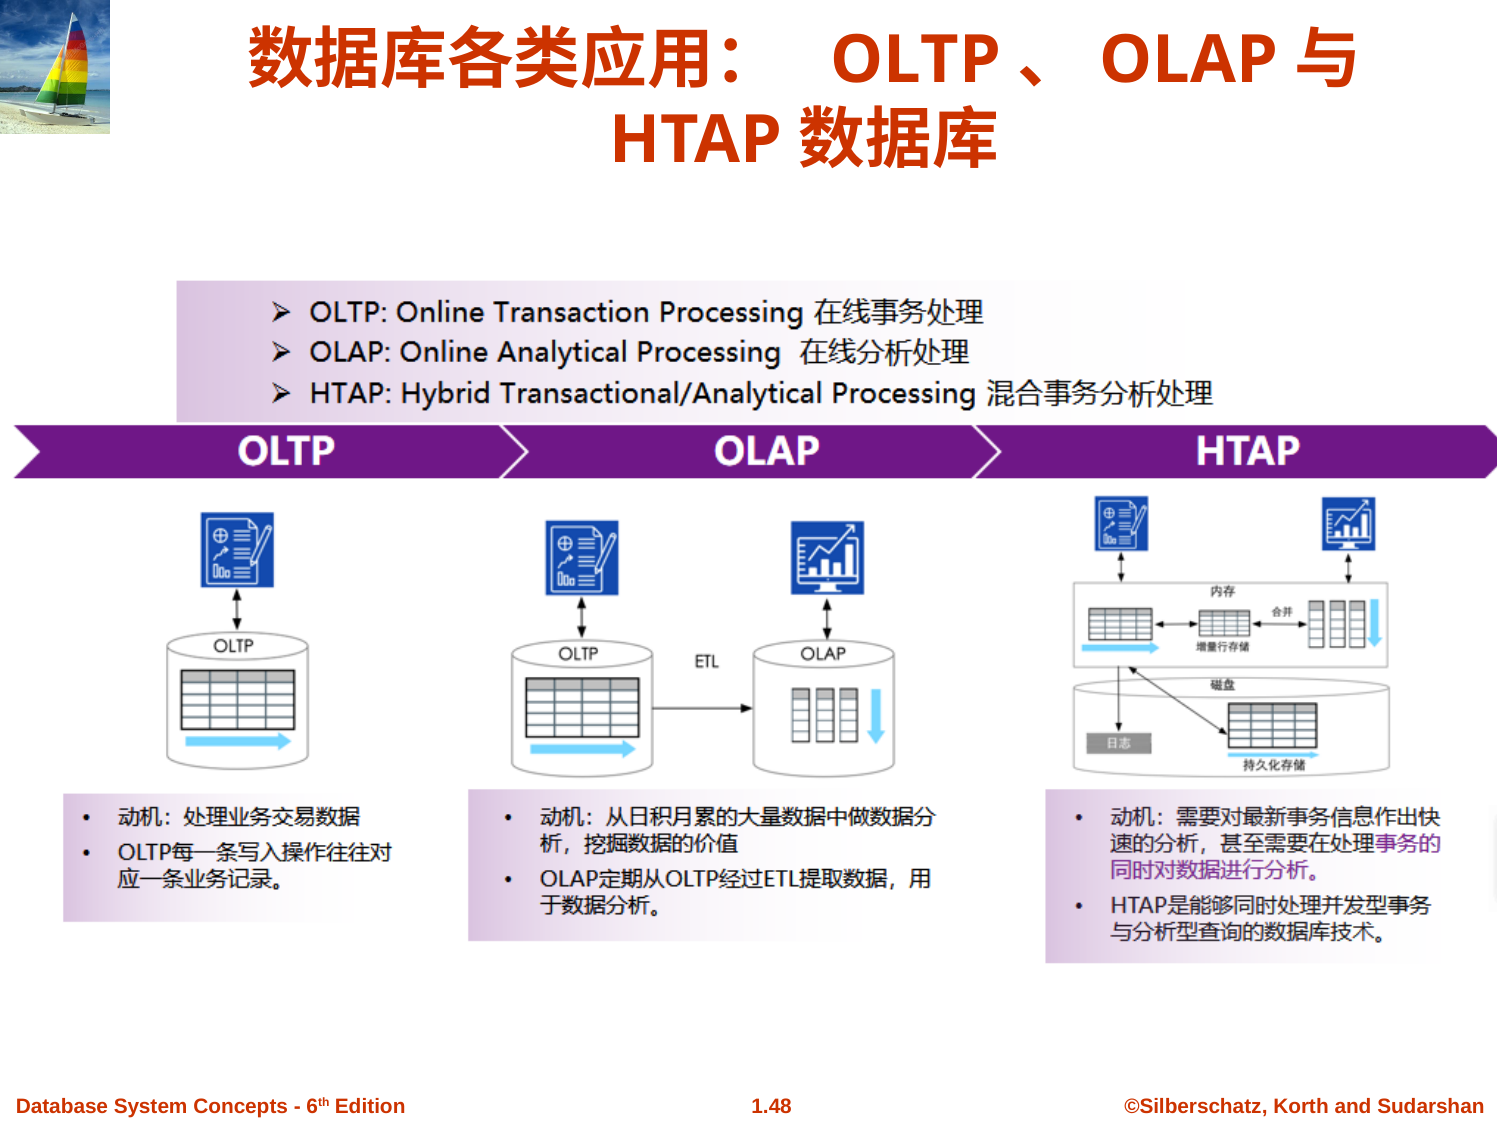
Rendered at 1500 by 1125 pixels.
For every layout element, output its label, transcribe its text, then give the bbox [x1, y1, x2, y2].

picture [6, 272, 1497, 968]
picture [0, 0, 110, 134]
text_box 数据库各类应用： OLTP、OLAP与 HTAP数据库 [159, 8, 1449, 208]
